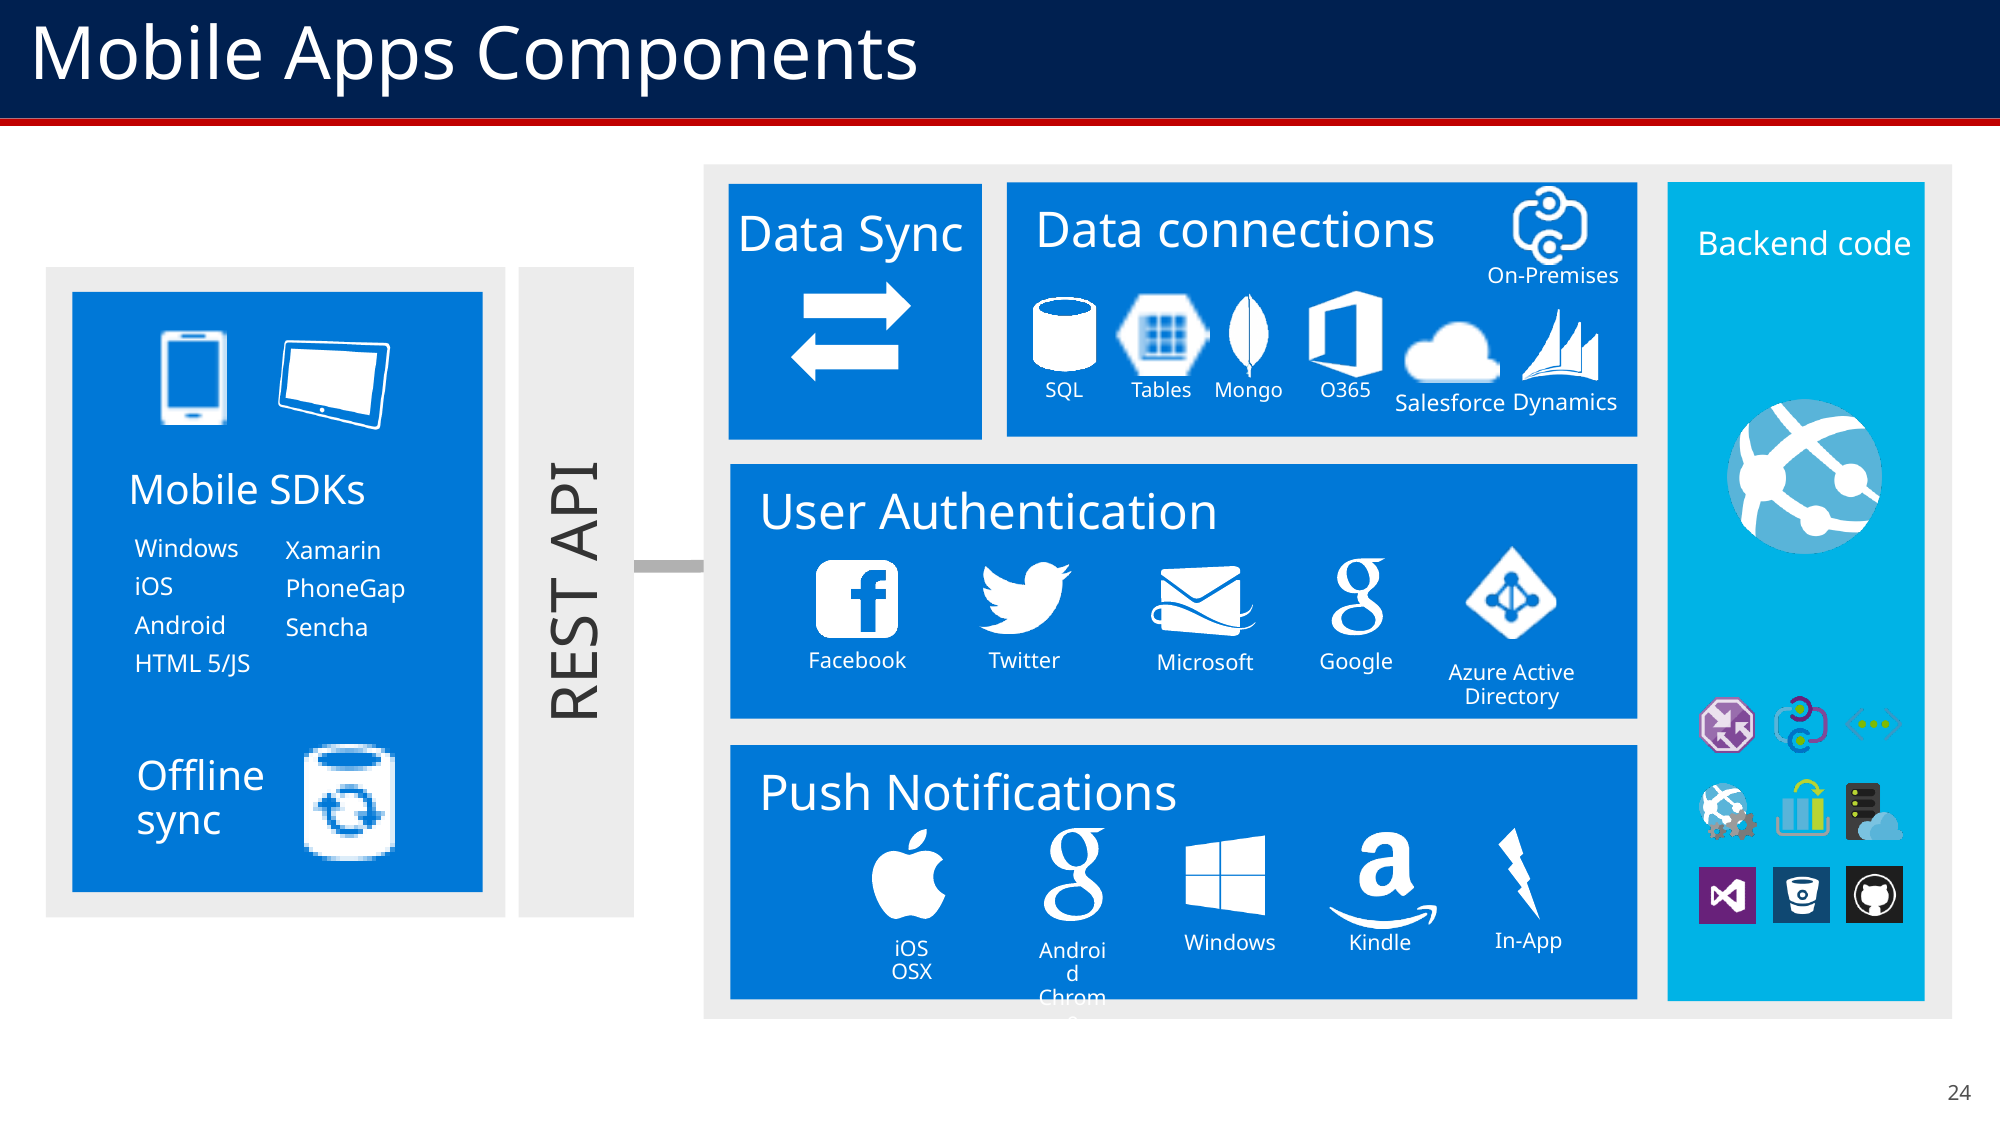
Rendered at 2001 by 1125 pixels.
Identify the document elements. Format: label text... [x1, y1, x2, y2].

text_box [72, 291, 483, 893]
text_box Mobile Apps Components [0, 0, 2000, 118]
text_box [703, 164, 1953, 1020]
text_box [1499, 324, 1632, 424]
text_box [715, 178, 987, 382]
text_box Xamarin PhoneGap Sencha [270, 530, 421, 649]
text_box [1262, 280, 1429, 439]
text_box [1303, 826, 1458, 990]
text_box [0, 118, 2000, 127]
text_box Windows iOS Android HTML 5/JS [119, 536, 266, 686]
text_box Mobile SDKs [98, 447, 415, 536]
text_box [1007, 291, 1122, 439]
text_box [1090, 292, 1233, 439]
text_box 24 [1925, 1072, 1986, 1112]
picture [270, 326, 395, 437]
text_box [1676, 209, 1934, 924]
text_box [1005, 827, 1140, 1011]
text_box [45, 267, 506, 918]
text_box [1381, 320, 1519, 425]
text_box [1150, 565, 1256, 637]
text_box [107, 731, 395, 870]
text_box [1440, 186, 1667, 324]
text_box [1458, 827, 1622, 988]
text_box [1165, 286, 1262, 439]
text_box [1146, 793, 1308, 990]
text_box REST API [518, 267, 634, 918]
picture [158, 328, 228, 426]
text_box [847, 828, 976, 1010]
